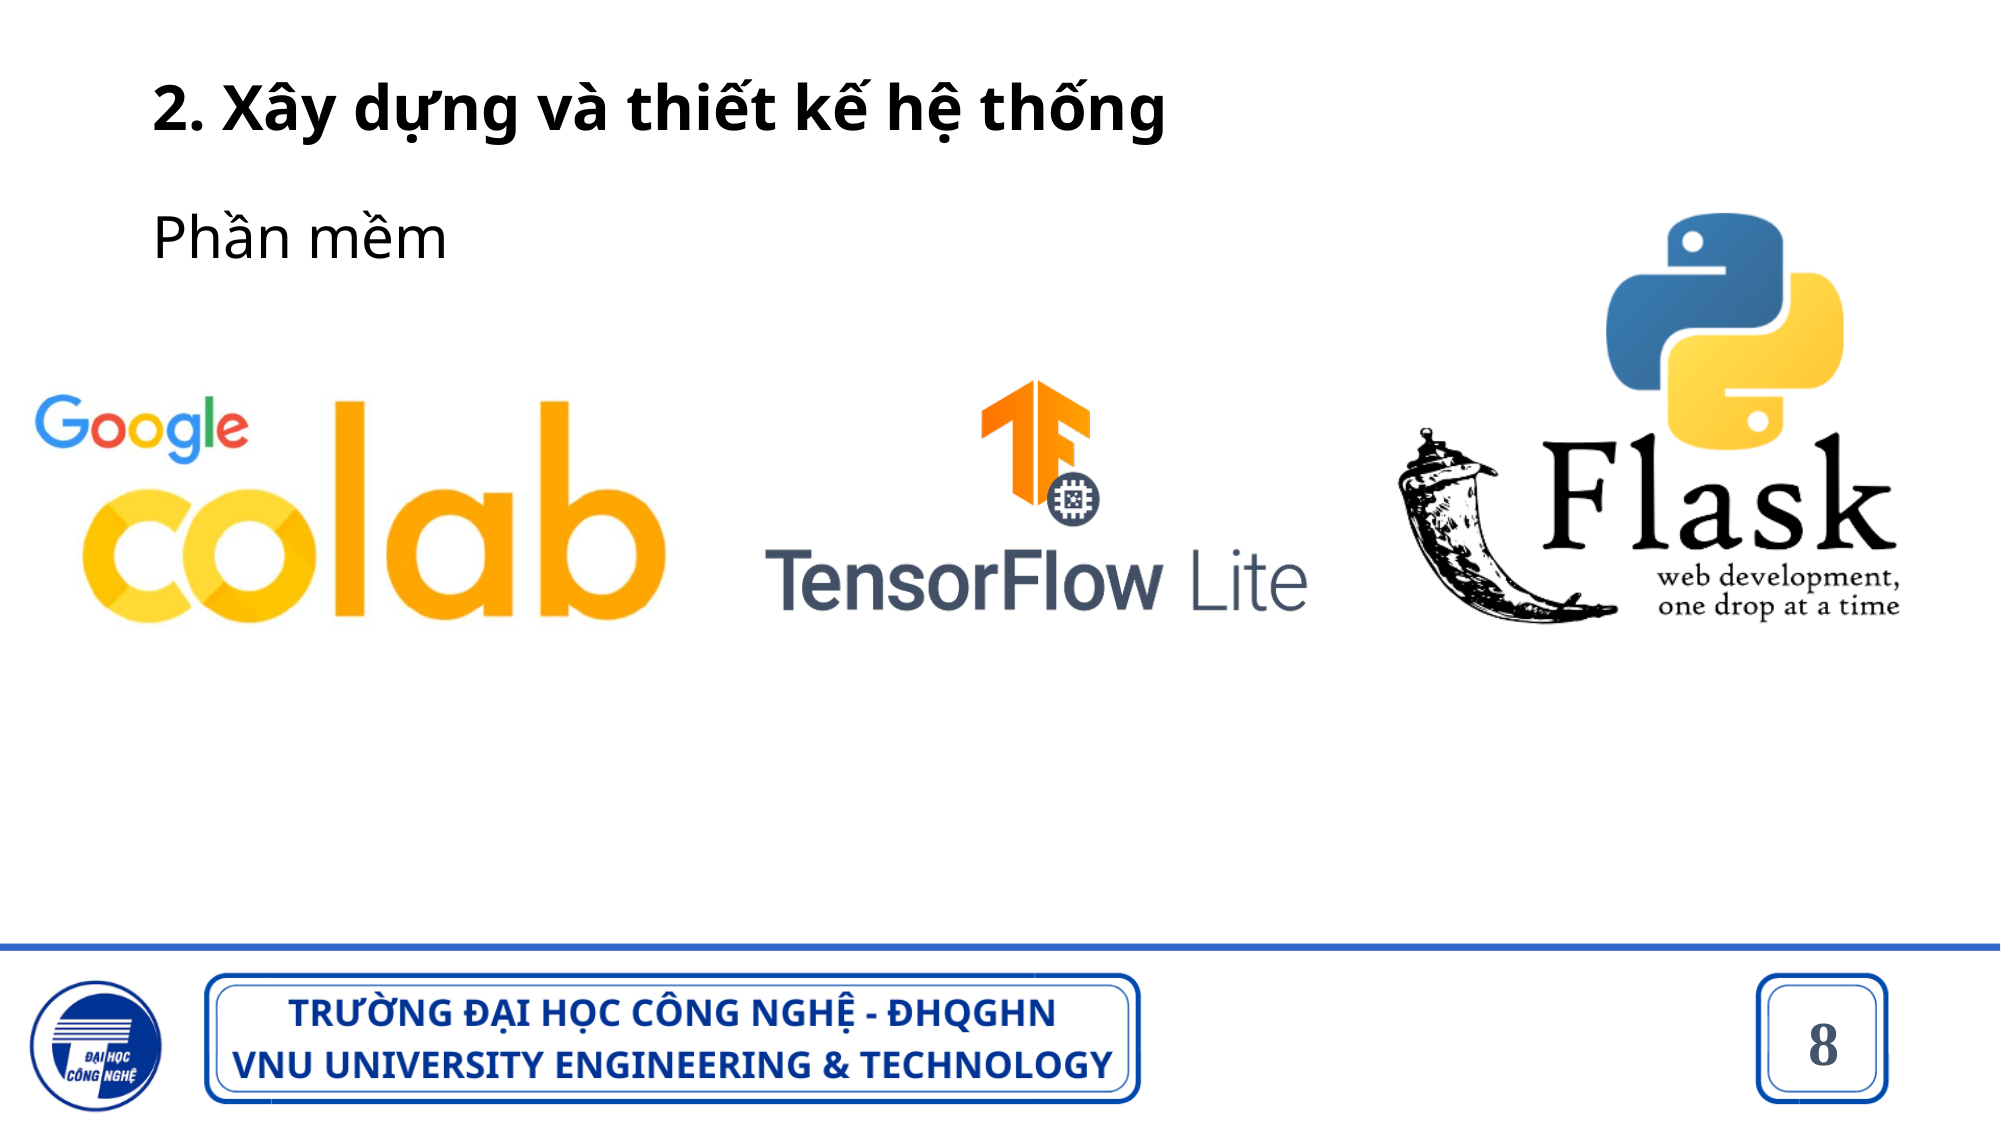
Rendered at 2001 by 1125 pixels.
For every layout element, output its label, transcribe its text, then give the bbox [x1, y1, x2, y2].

picture [0, 0, 2001, 1125]
slide_number 8 [1758, 978, 1891, 1103]
text_box 2. Xây dựng và thiết kế hệ thống [137, 1, 1863, 220]
text_box Phần mềm [137, 192, 489, 278]
